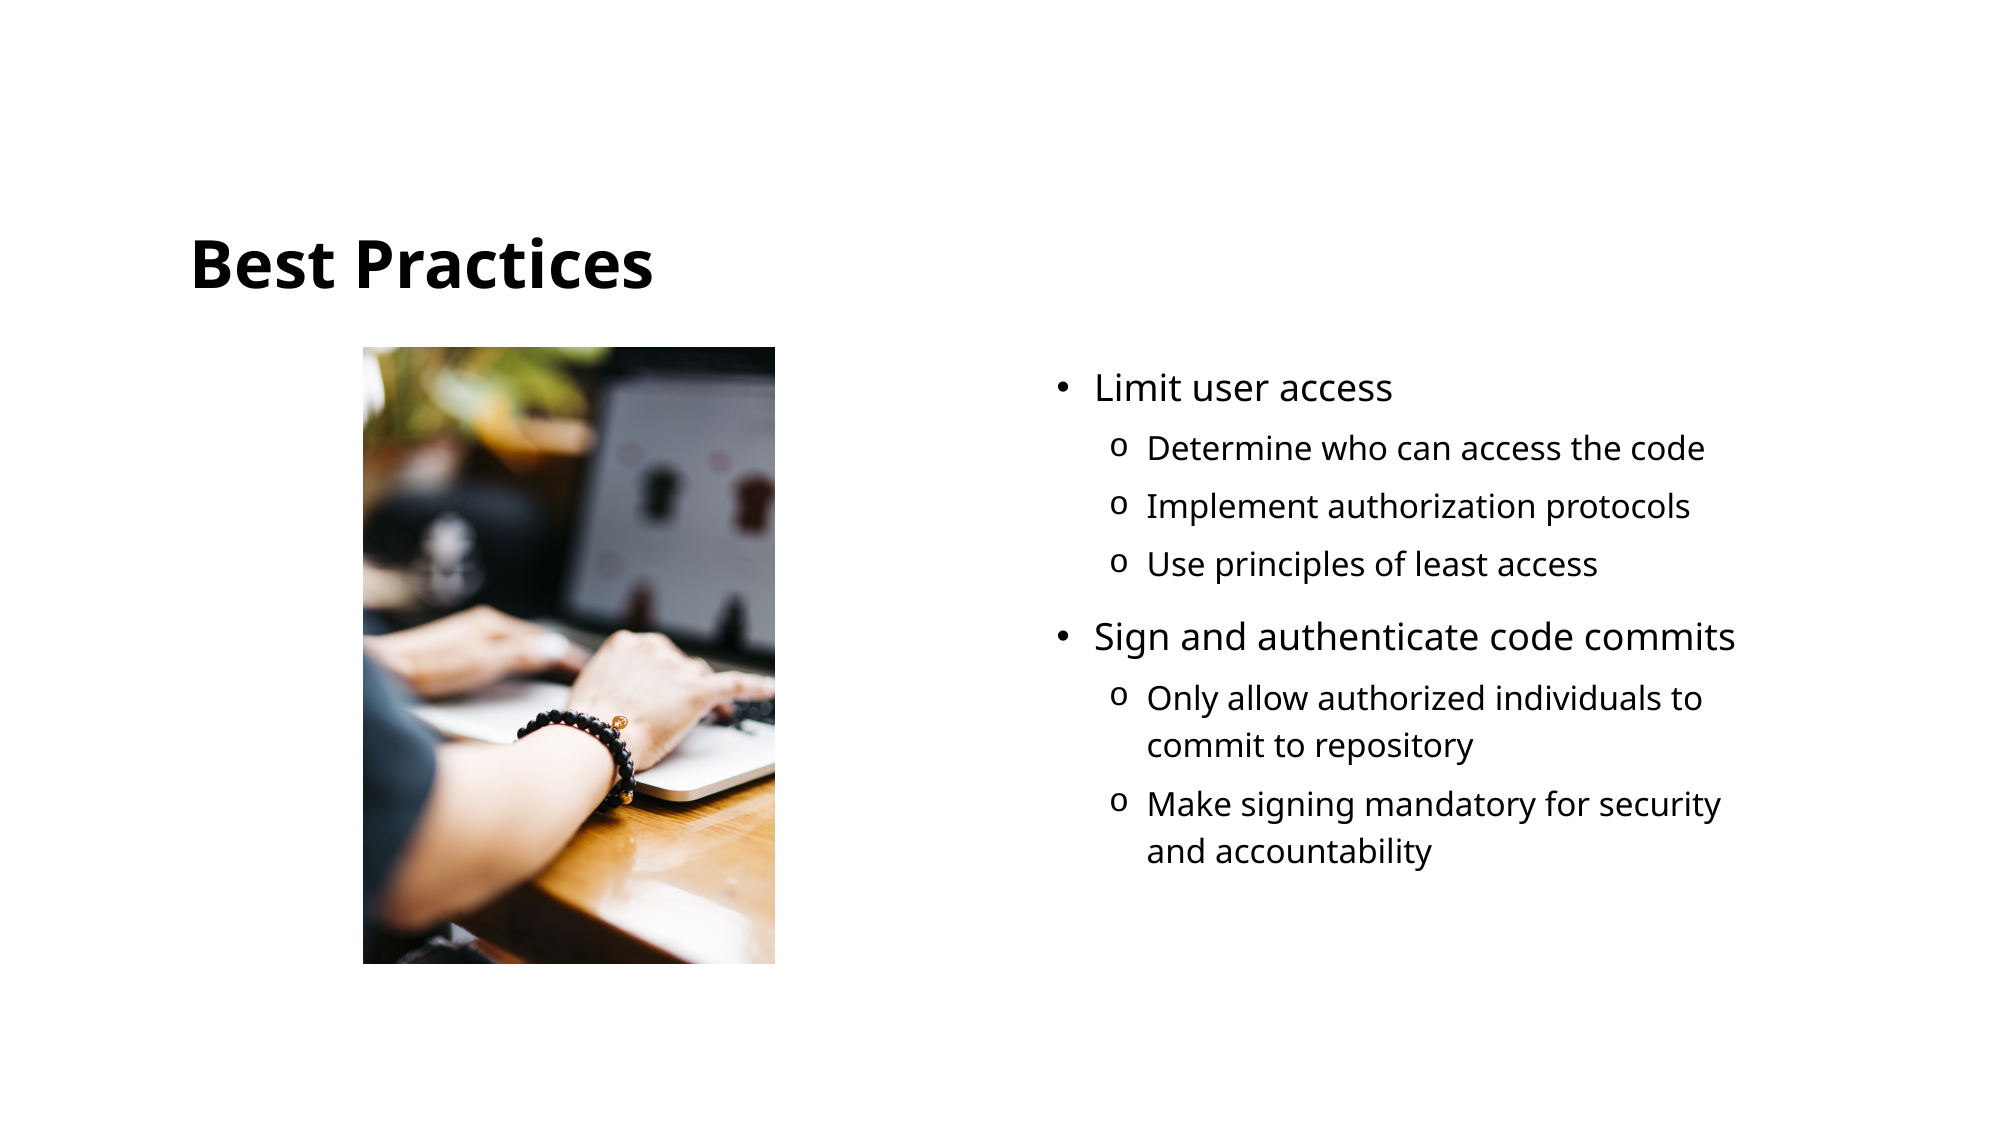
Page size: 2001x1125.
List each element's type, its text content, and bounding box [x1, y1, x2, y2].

list Limit user access Determine who can access the code Implement authorization protocols Use principles of least access Sign and authenticate code commits Only allow authorized individuals to commit to repository Make signing mandatory for security and accountability [1041, 347, 1831, 965]
title Best Practices [174, 153, 1831, 311]
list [363, 347, 776, 964]
